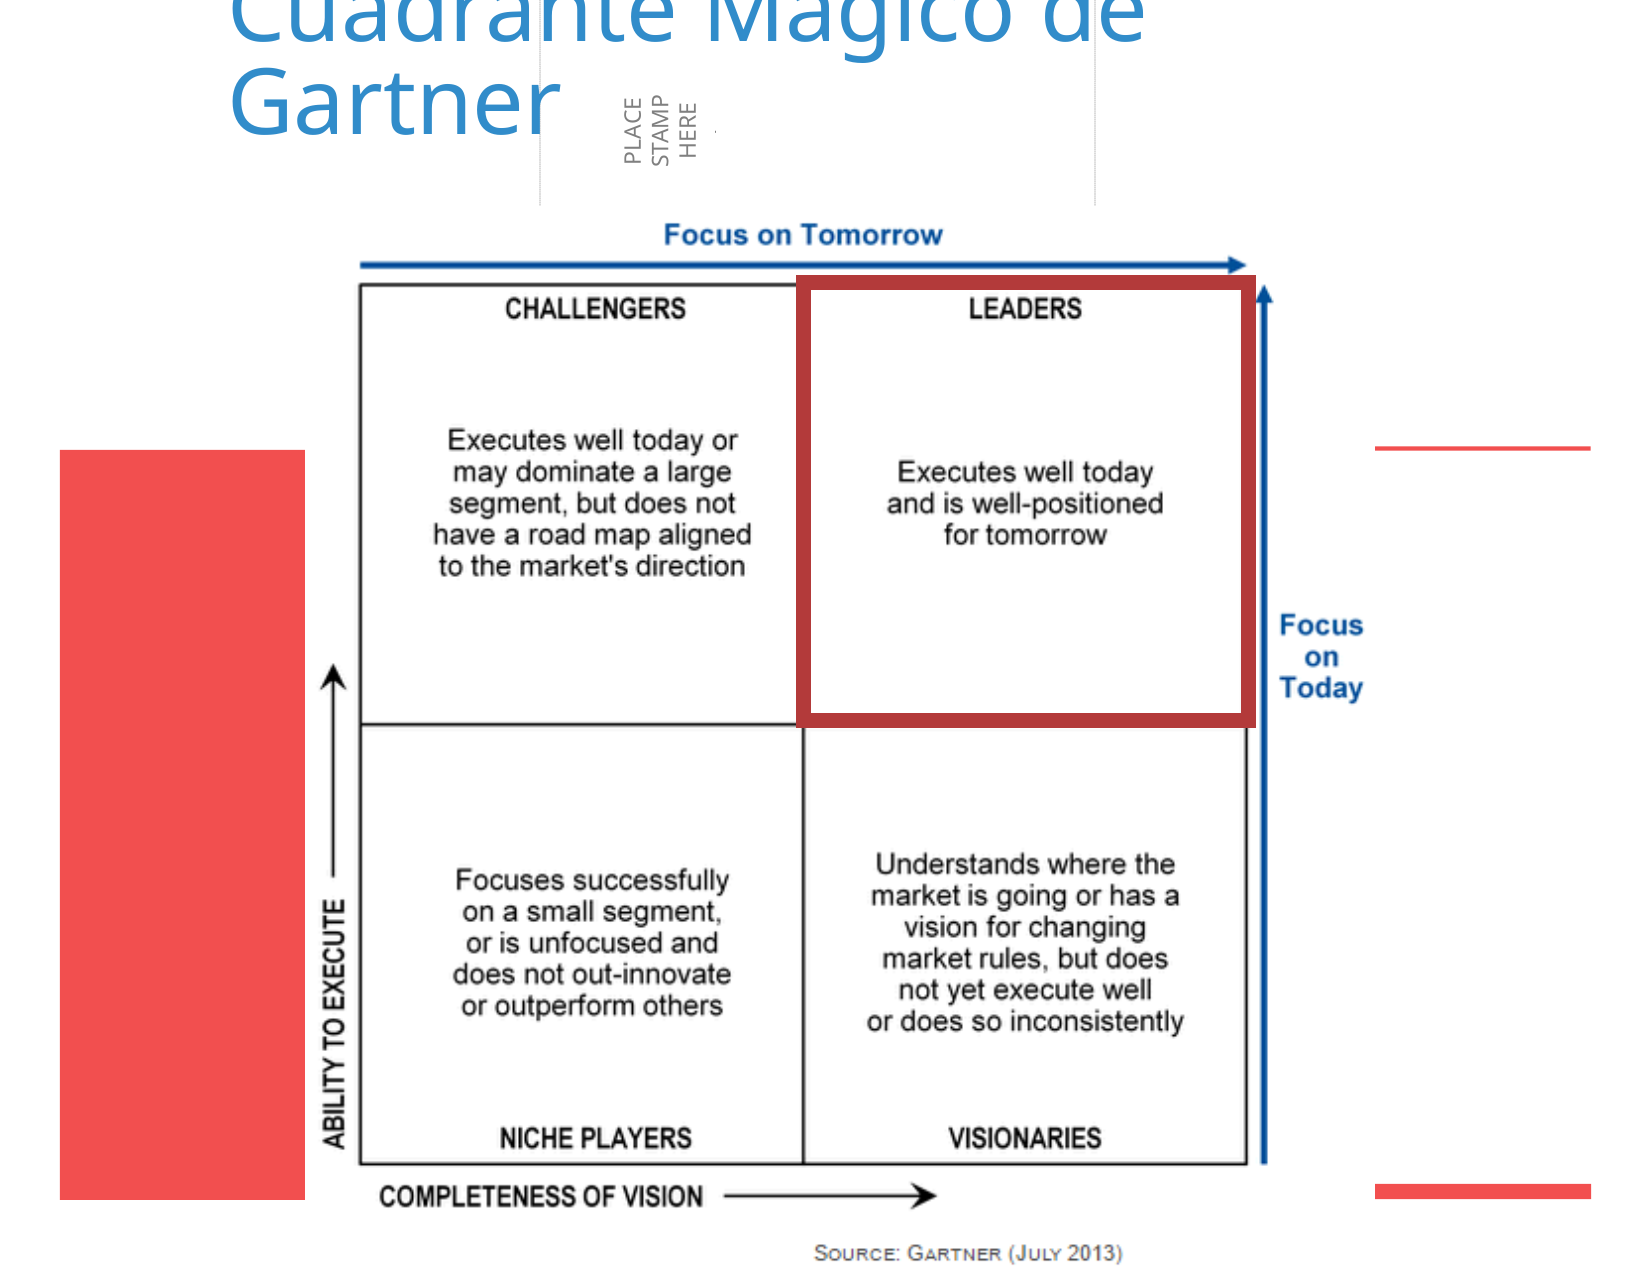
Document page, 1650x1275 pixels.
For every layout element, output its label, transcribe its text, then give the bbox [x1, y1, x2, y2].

picture [304, 206, 1376, 1275]
text_box Cuadrante Mágico de Gartner [227, 0, 1453, 121]
